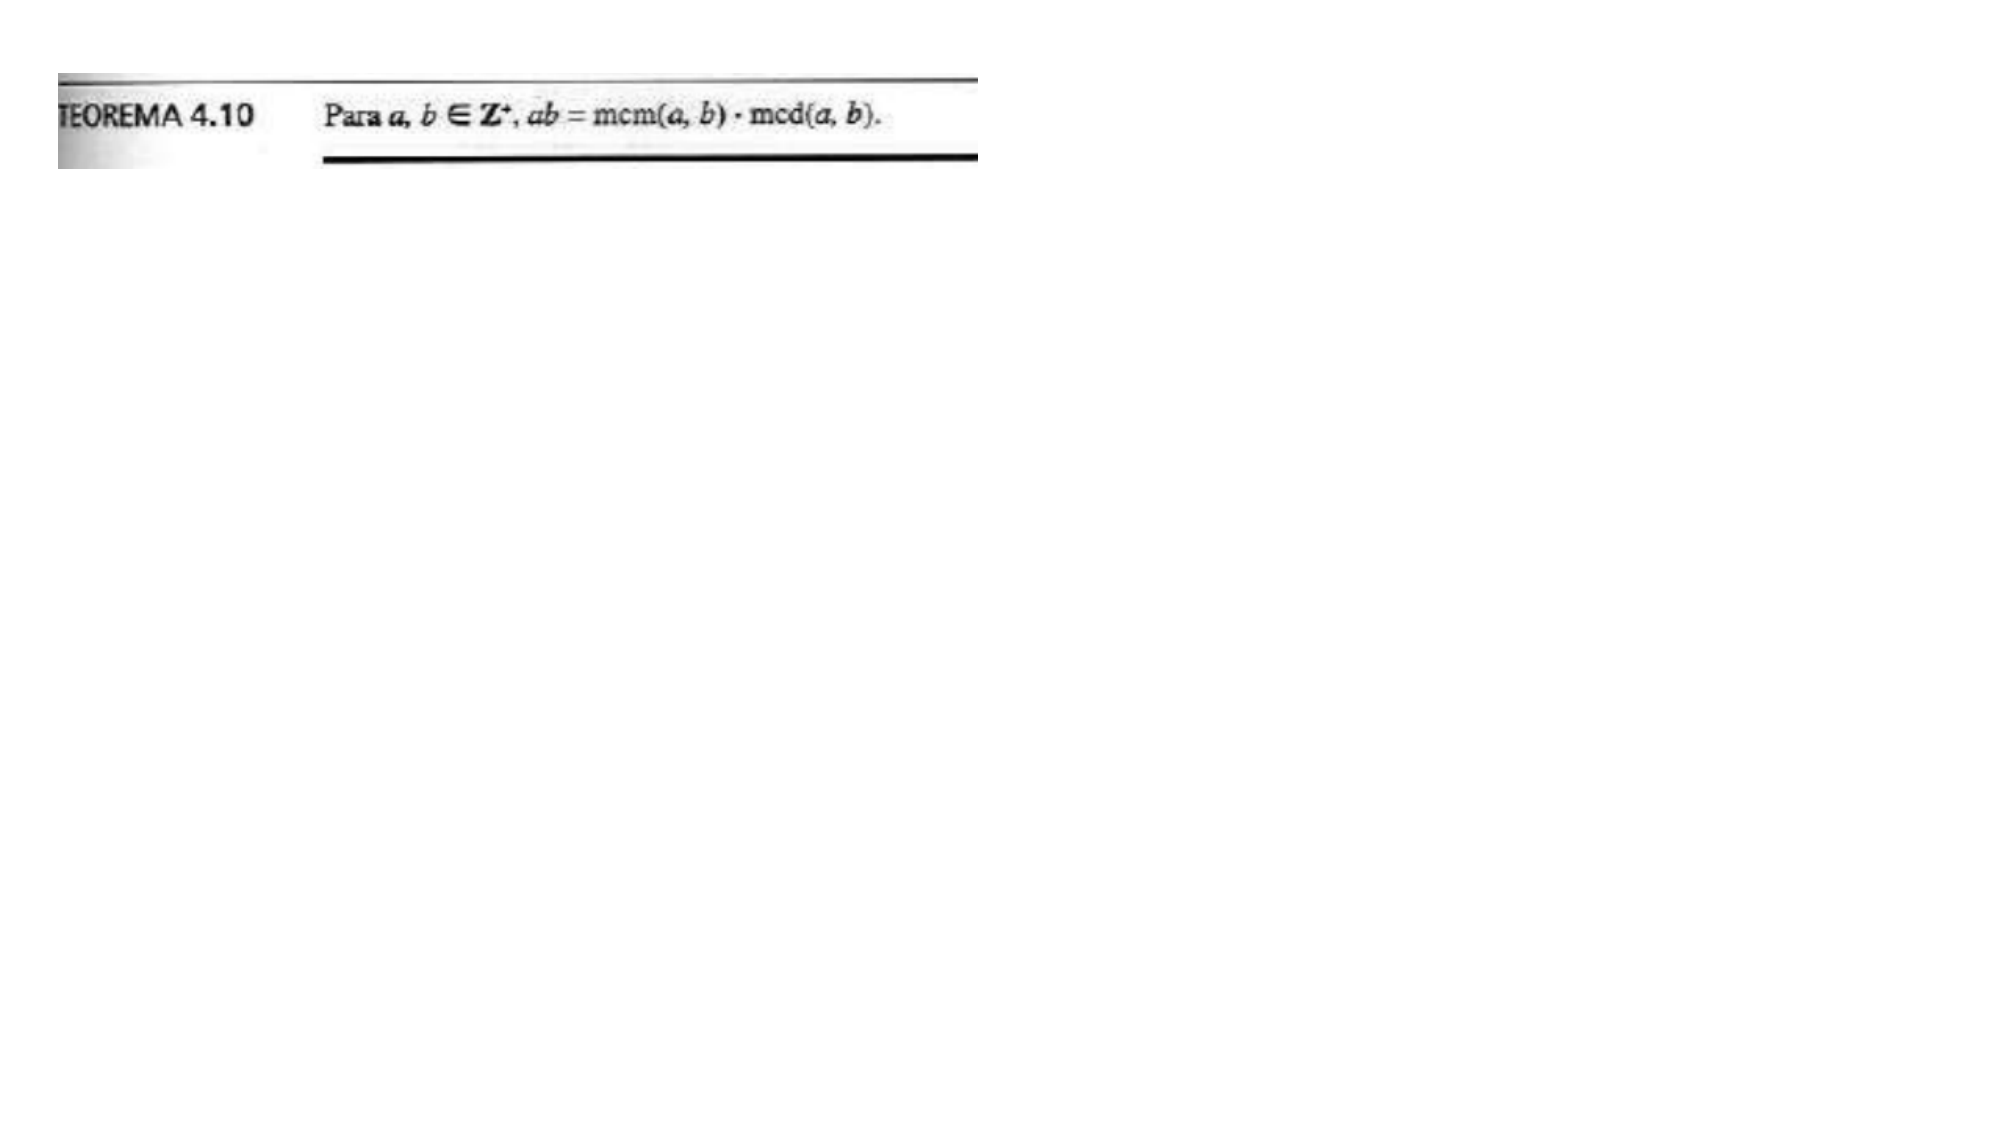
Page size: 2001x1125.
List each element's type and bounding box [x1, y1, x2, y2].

picture [58, 73, 978, 169]
